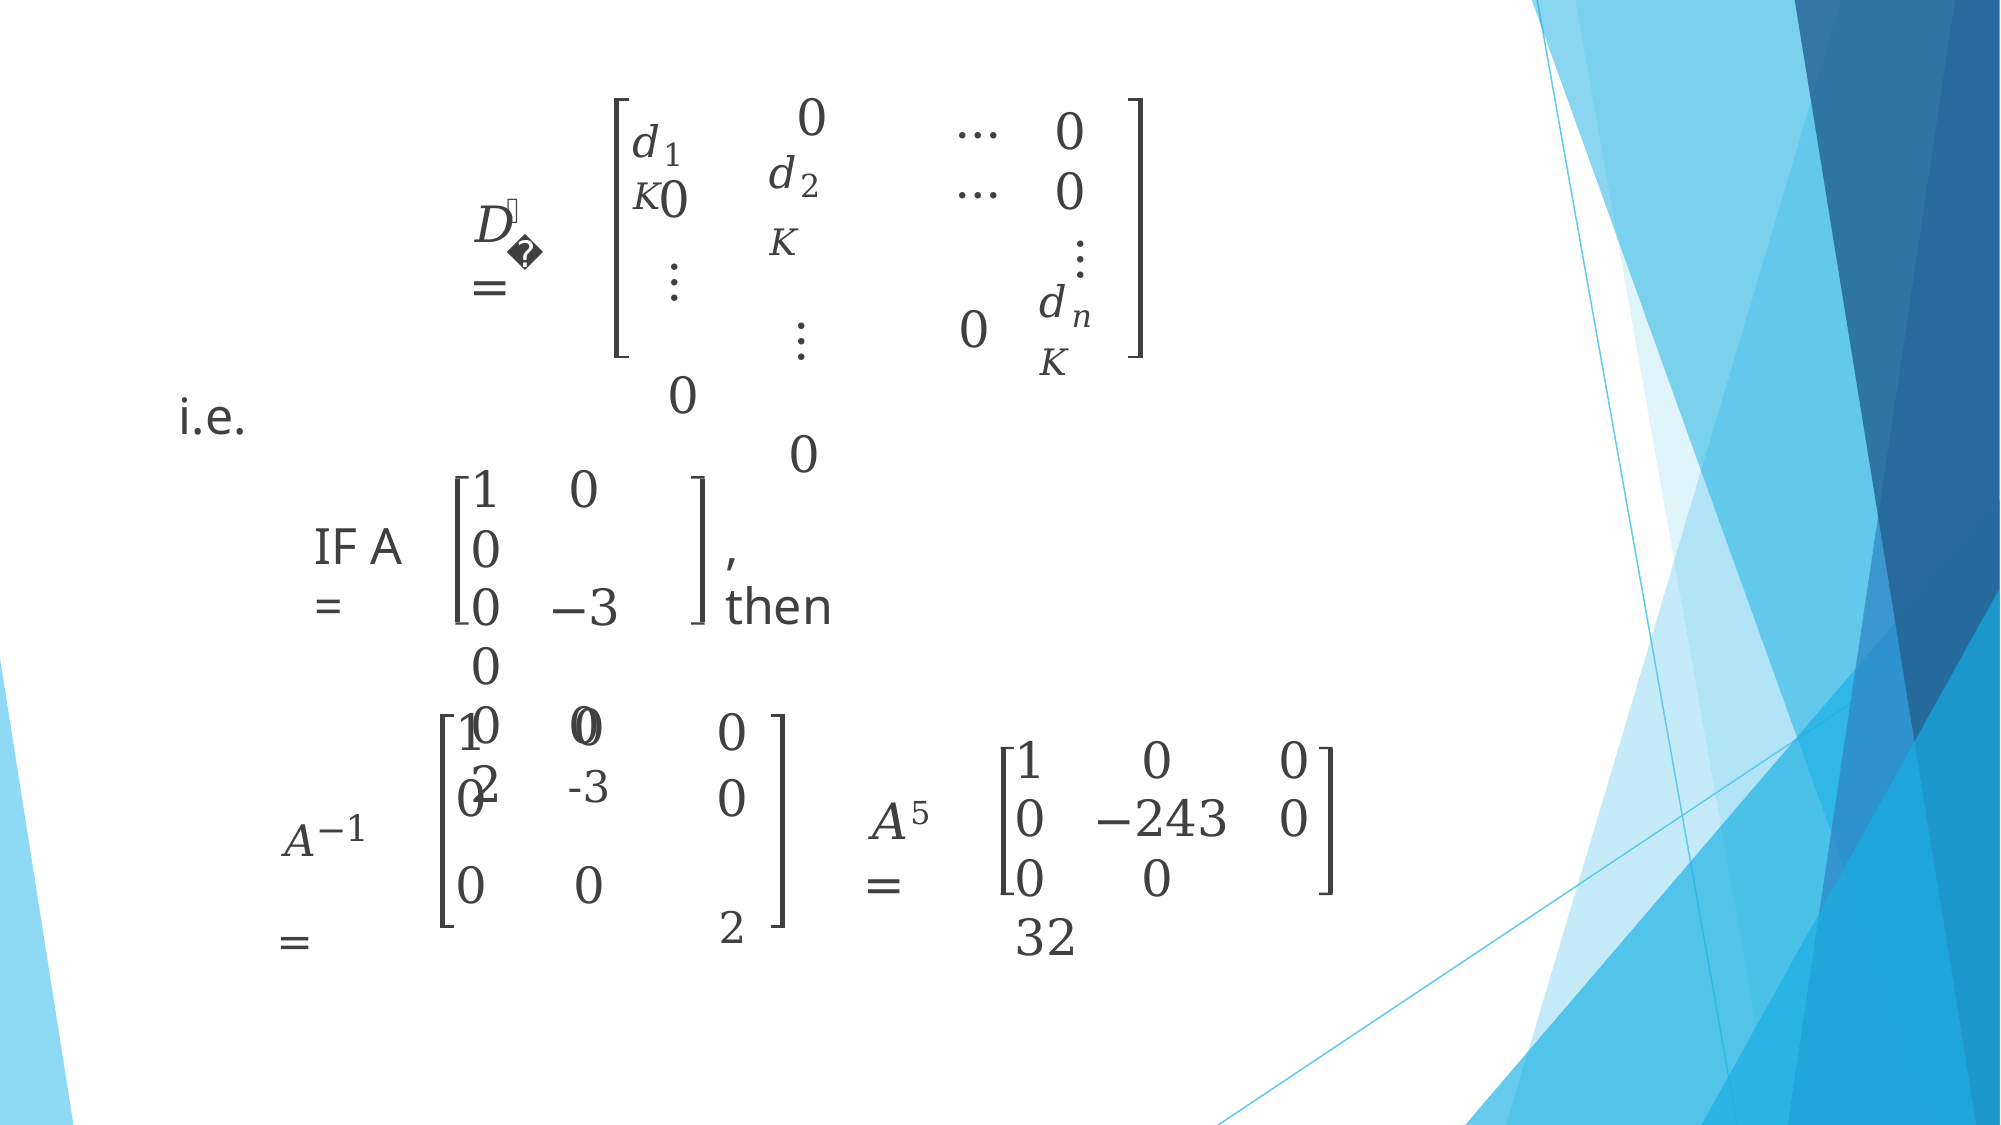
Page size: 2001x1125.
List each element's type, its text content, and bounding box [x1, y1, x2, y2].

text_box 0 0 2 [688, 692, 776, 953]
text_box [1000, 892, 1013, 896]
title 𝑑1𝐾 [625, 61, 711, 252]
text_box 0 ⋮ 0 [656, 148, 697, 424]
text_box ⋯ 0 ⋯ 0 ⋮ 𝑑𝑛𝐾 [949, 98, 1127, 383]
text_box 𝐴−1 = [271, 764, 416, 965]
text_box 1 0 0 0 −3 0 0 0 2 [467, 456, 693, 813]
text_box , then [723, 512, 923, 635]
text_box 0 𝑑2𝐾 ⋮ 0 [760, 85, 851, 483]
text_box 0 -3 0 [526, 698, 652, 914]
text_box [1321, 892, 1333, 896]
text_box i.e. [176, 382, 260, 445]
text_box 1 0 0 0 −243 0 0 0 32 [1013, 726, 1321, 966]
text_box 1 0 0 [453, 692, 486, 914]
text_box IF A = [312, 512, 437, 635]
text_box [1000, 746, 1013, 750]
text_box 𝐴5 = [858, 783, 977, 911]
text_box 𝐷 = [468, 190, 590, 313]
text_box [1321, 746, 1333, 750]
text_box 𝐾 [504, 185, 535, 190]
